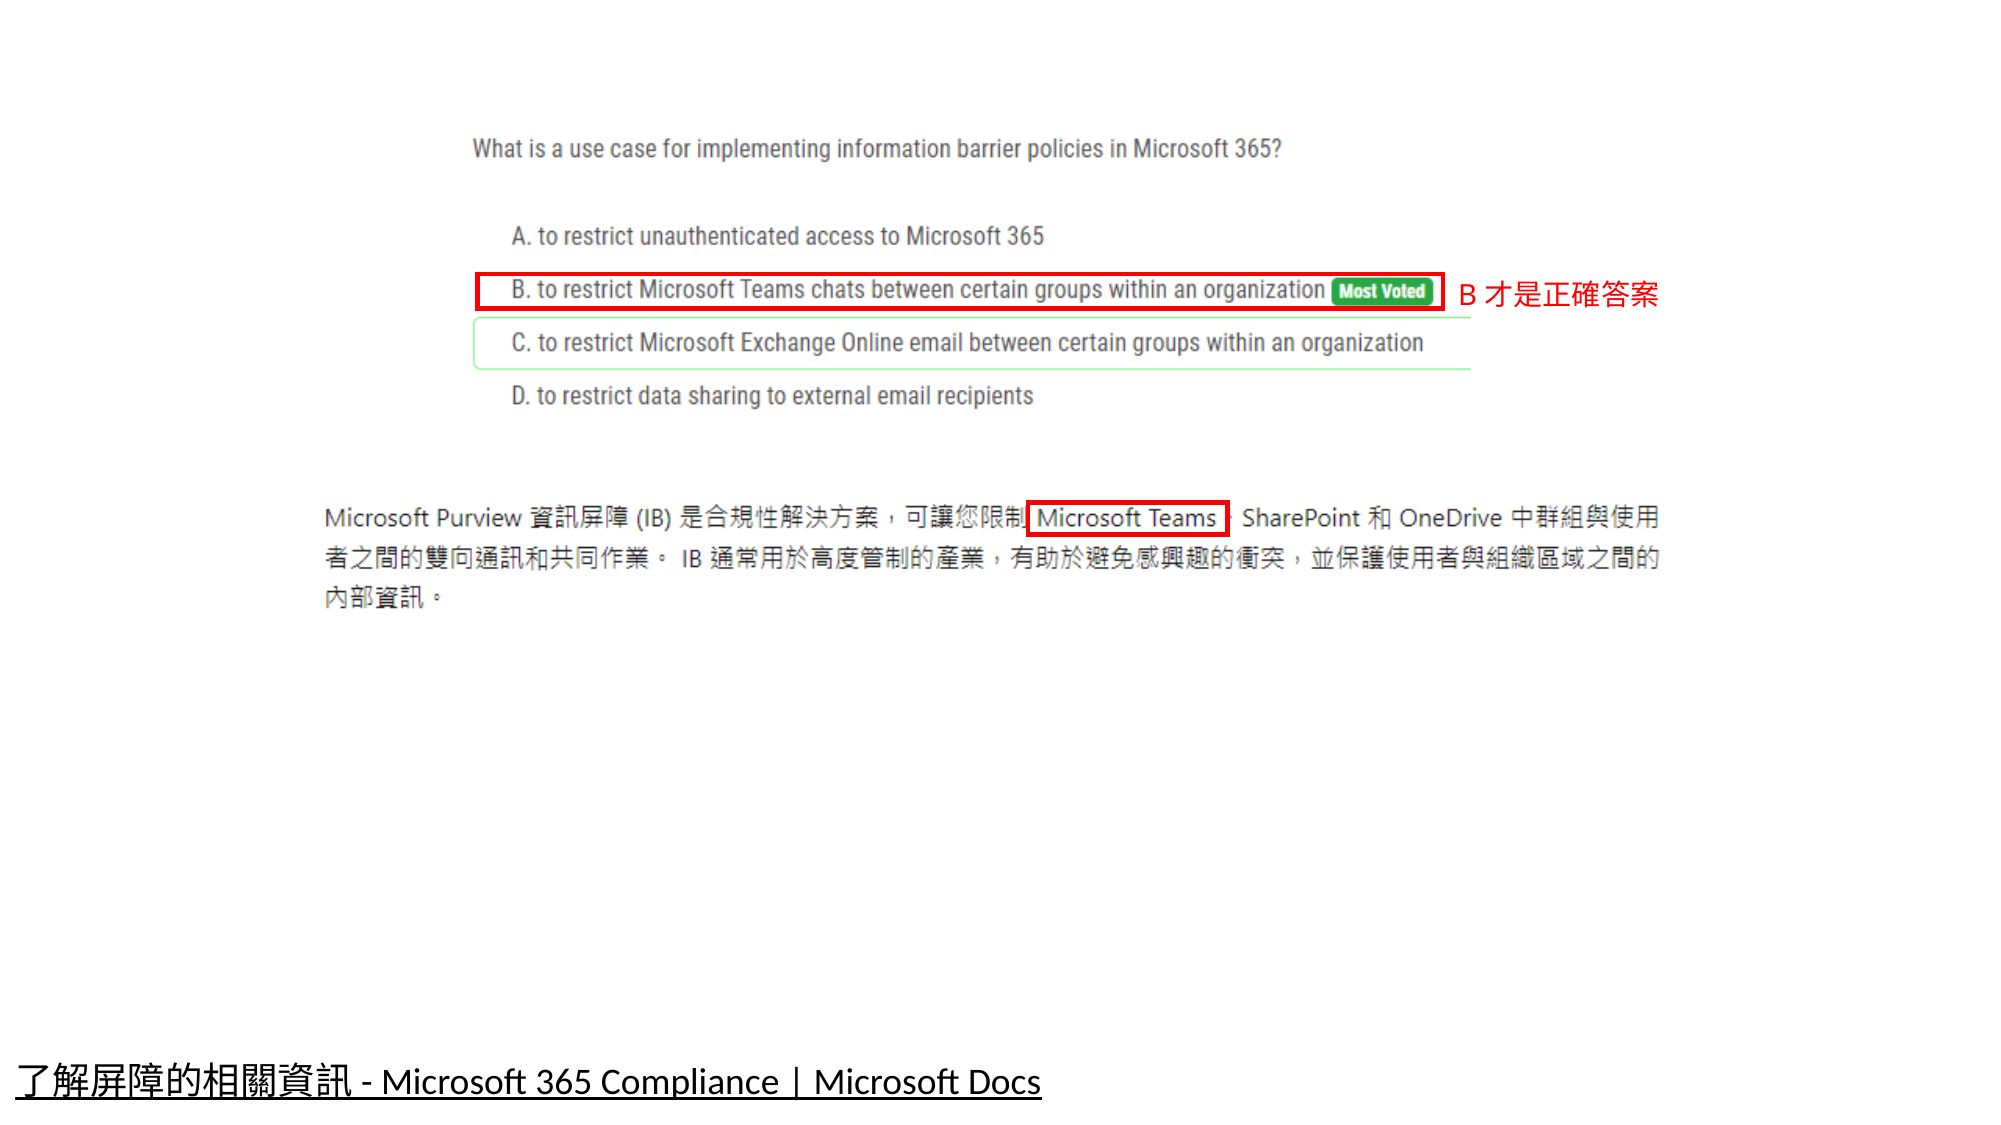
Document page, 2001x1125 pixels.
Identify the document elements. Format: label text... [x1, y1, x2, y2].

text_box B才是正確答案 [1476, 268, 1781, 319]
picture [453, 119, 1471, 429]
picture [325, 492, 1675, 633]
text_box 了解屏障的相關資訊 - Microsoft 365 Compliance | Microsoft Docs [0, 1049, 1200, 1110]
